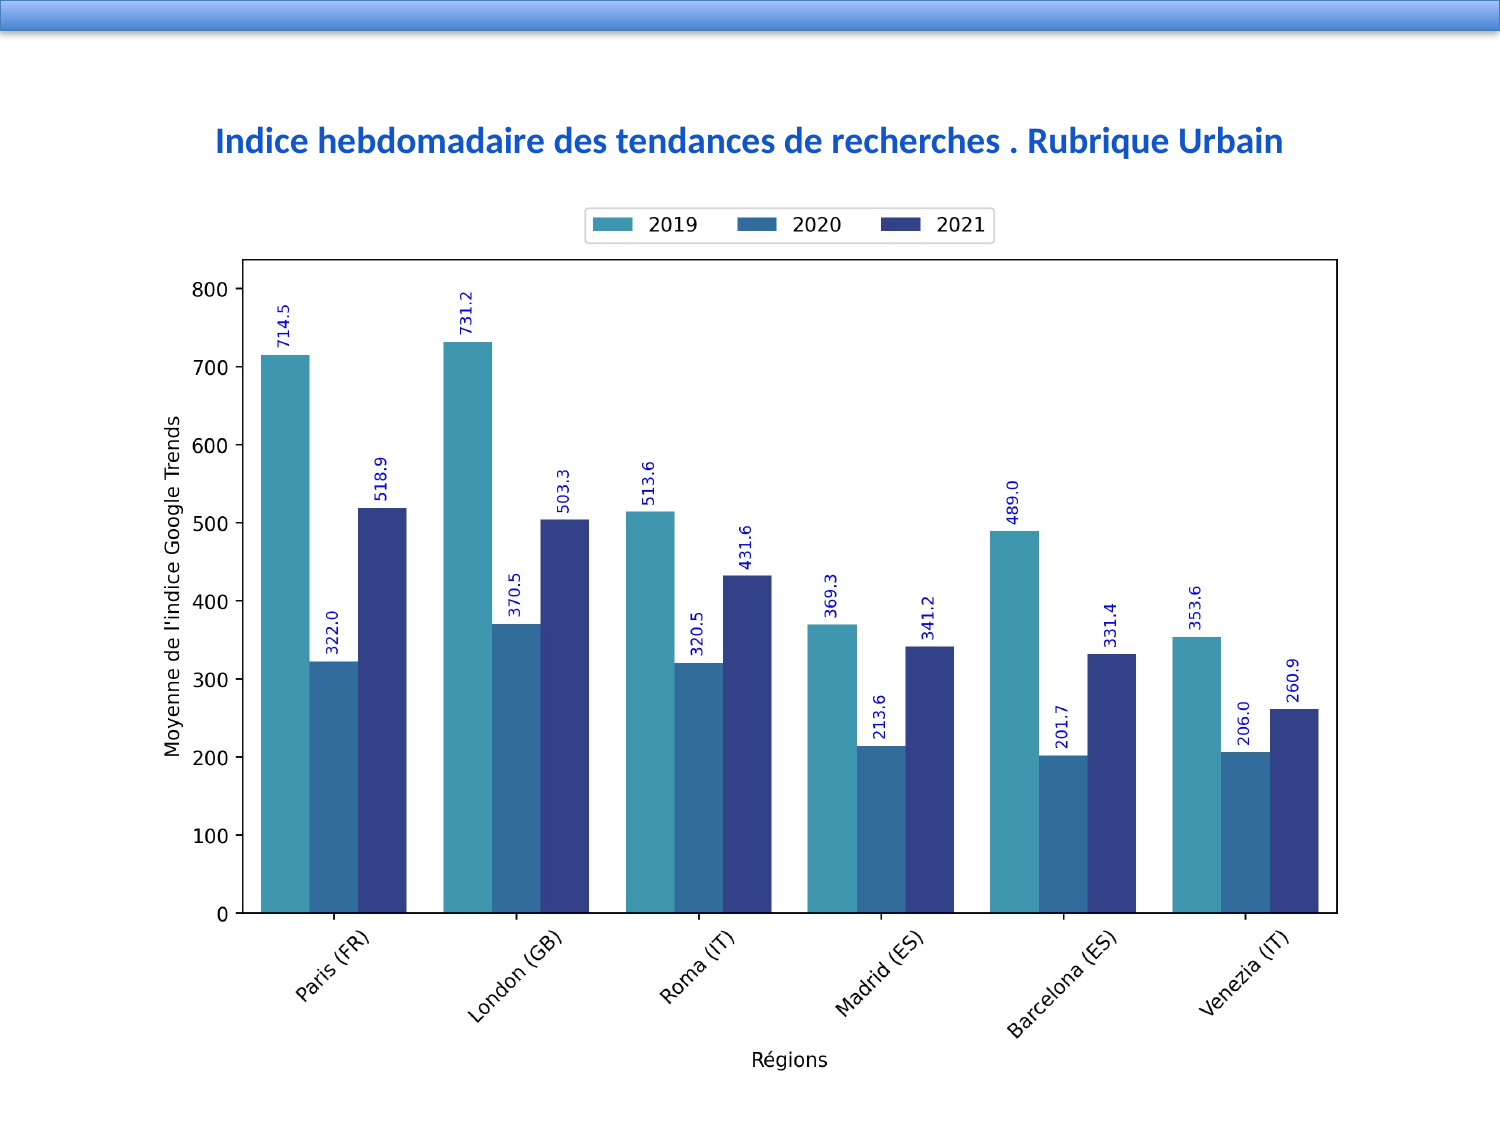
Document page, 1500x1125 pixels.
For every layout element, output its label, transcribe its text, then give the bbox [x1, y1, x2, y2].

picture [149, 194, 1351, 1084]
text_box [0, 0, 1500, 31]
title Indice hebdomadaire des tendances de recherches . Rubrique Urbain [75, 45, 1425, 233]
